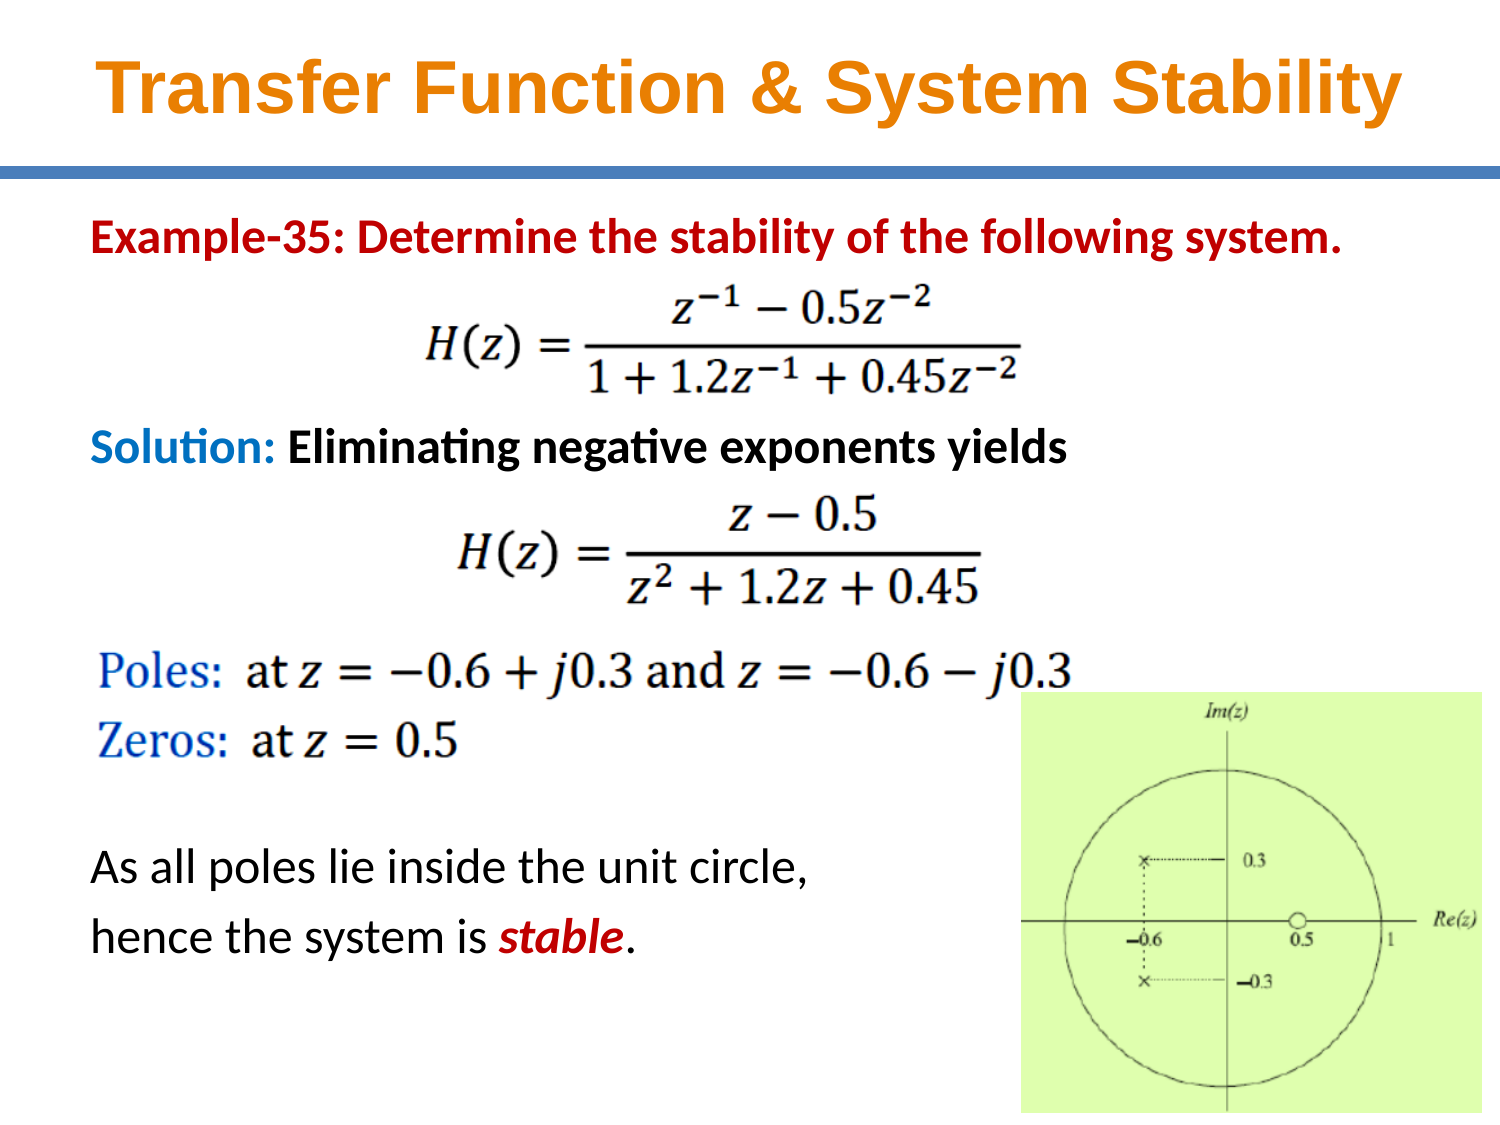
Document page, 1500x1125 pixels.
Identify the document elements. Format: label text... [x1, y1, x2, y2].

list Example-35: Determine the stability of the following system. Solution: Eliminating negative exponents yields As all poles lie inside the unit circle, hence the system is stable. [75, 196, 1425, 1028]
picture [439, 491, 999, 612]
title Transfer Function & System Stability [75, 30, 1425, 161]
picture [88, 642, 1483, 1113]
picture [411, 278, 1034, 400]
